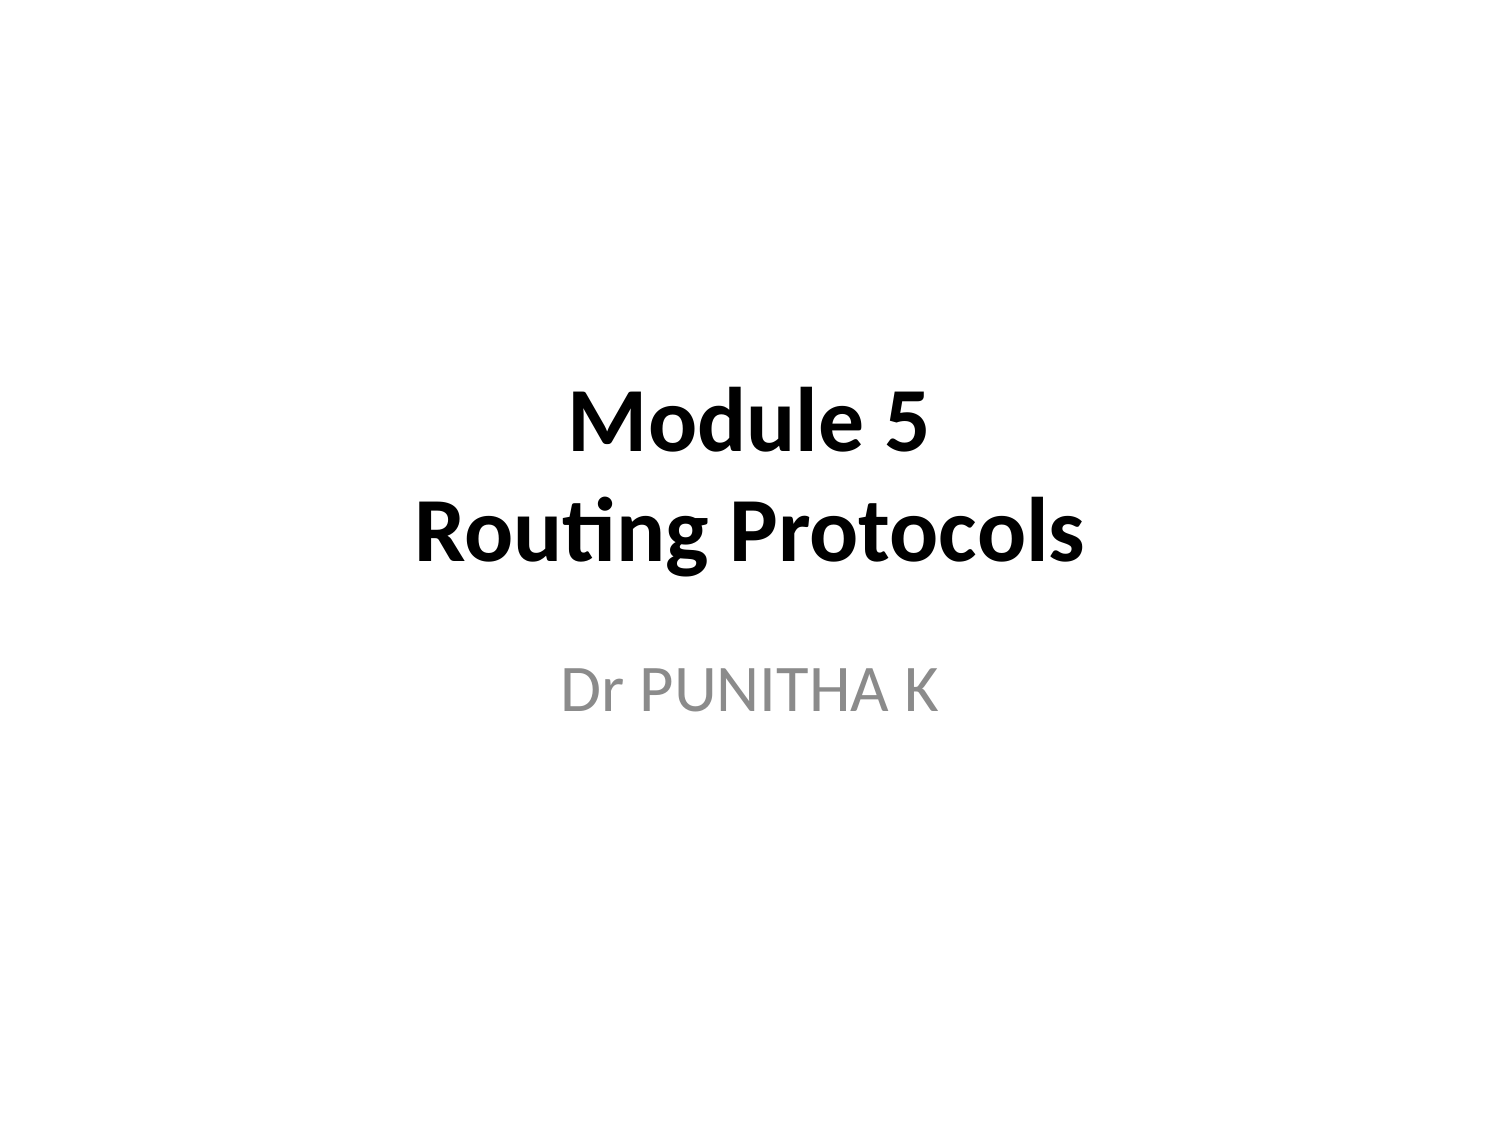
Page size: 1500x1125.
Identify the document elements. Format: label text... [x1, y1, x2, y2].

title Module 5 Routing Protocols [112, 349, 1388, 591]
subtitle Dr PUNITHA K [225, 637, 1275, 925]
